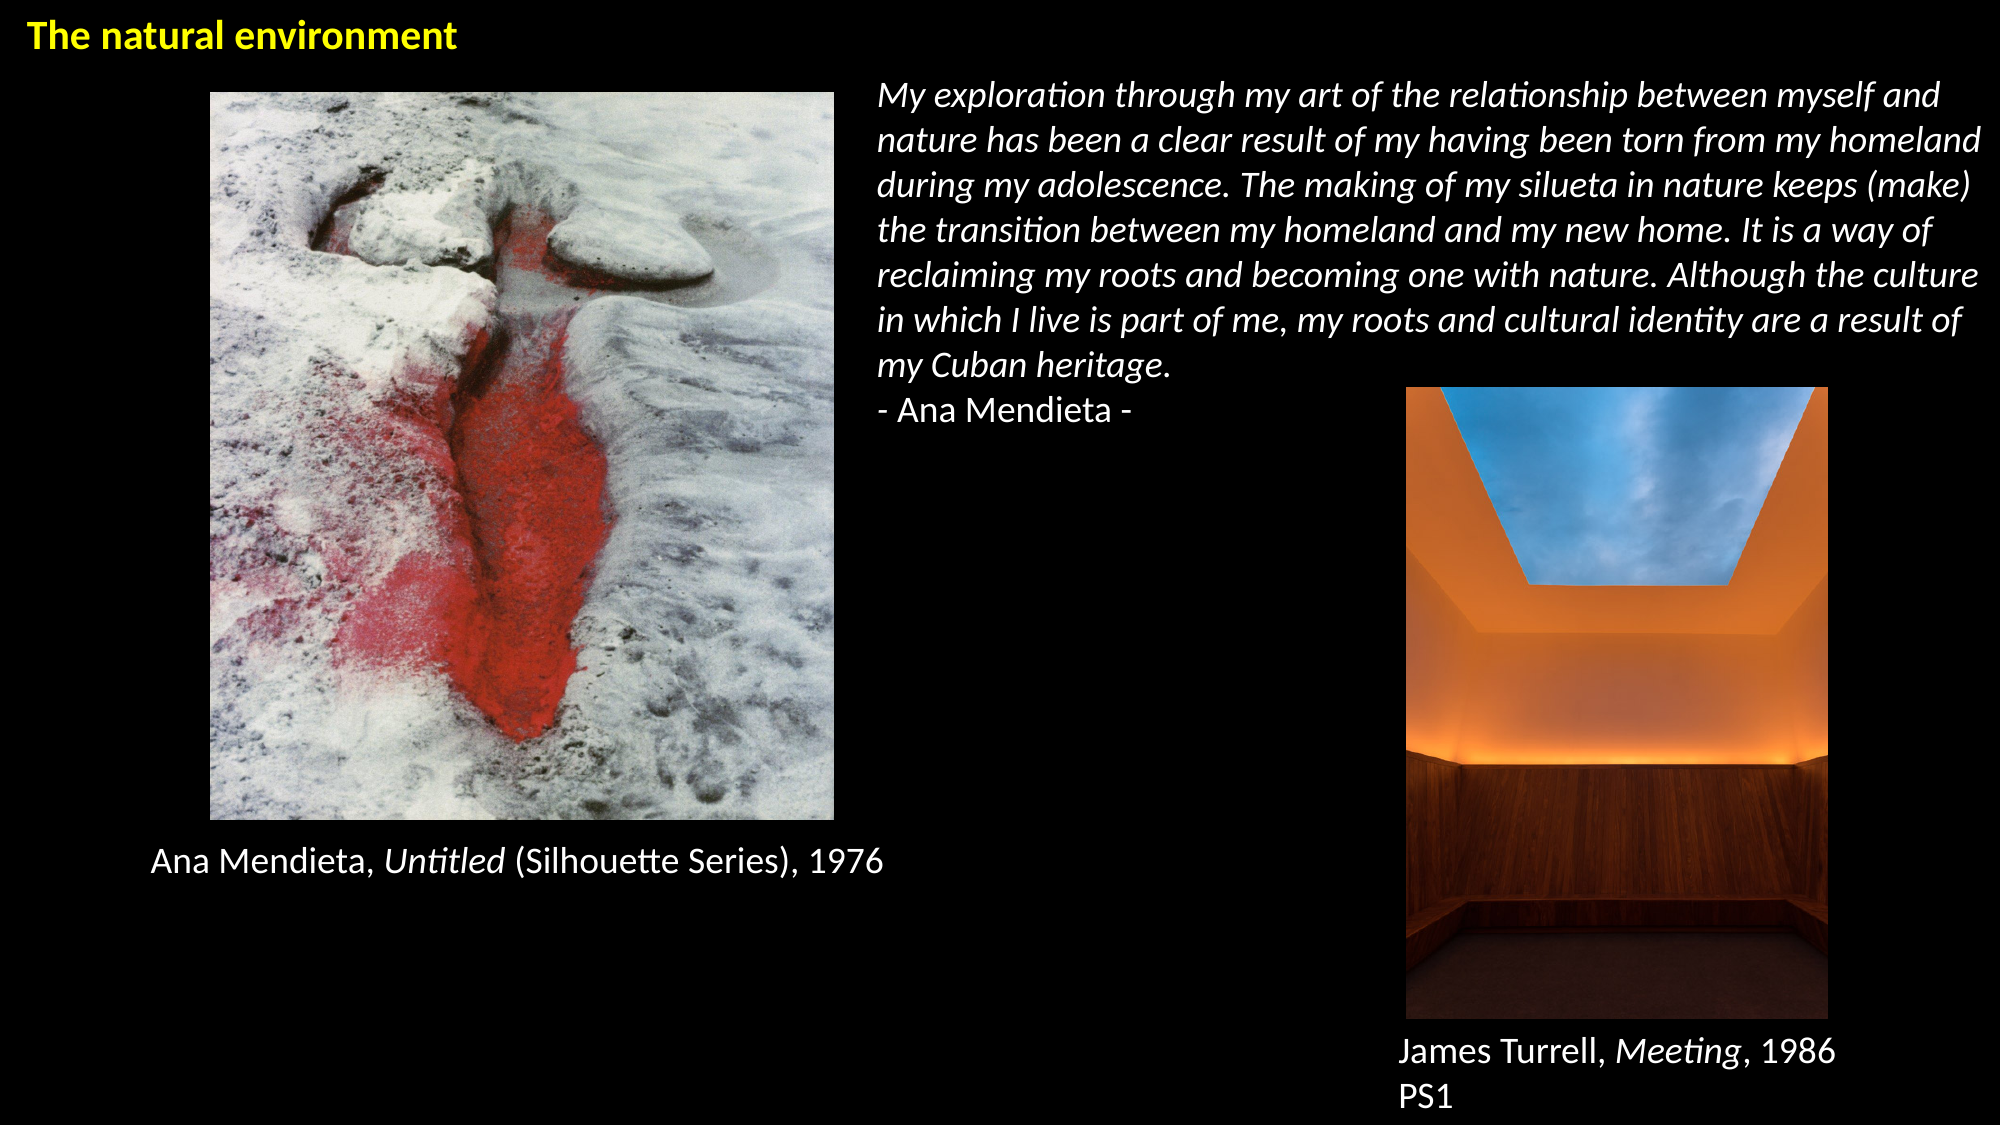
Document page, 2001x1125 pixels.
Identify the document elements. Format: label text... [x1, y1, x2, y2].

text_box James Turrell, Meeting, 1986 PS1 [1383, 1018, 1852, 1124]
picture [210, 92, 834, 820]
text_box The natural environment [12, 0, 474, 65]
text_box Ana Mendieta, Untitled (Silhouette Series), 1976 [135, 828, 908, 889]
picture [1406, 387, 1828, 1019]
text_box My exploration through my art of the relationship between myself and nature has been a clear result of my having been torn from my homeland during my adolescence. The making of my silueta in nature keeps (make) the transition between my homeland and my new home. It is a way of reclaiming my roots and becoming one with nature. Although the culture in which I live is part of me, my roots and cultural identity are a result of my Cuban heritage. - Ana Mendieta - [862, 62, 1998, 483]
